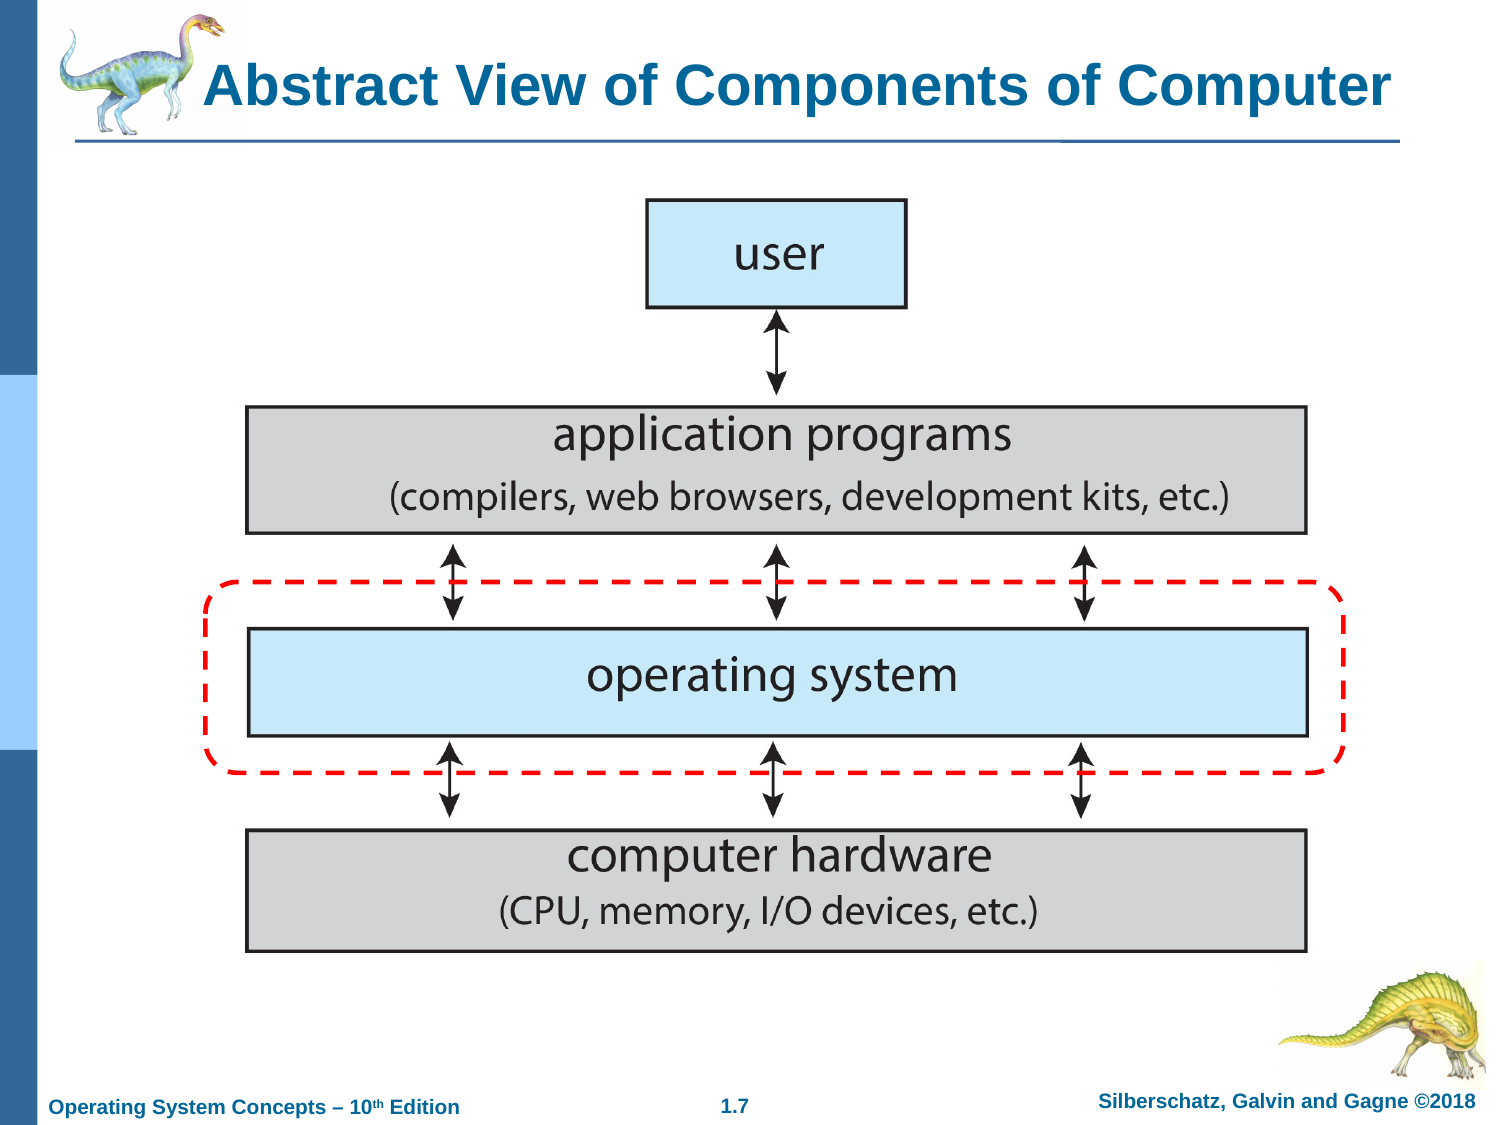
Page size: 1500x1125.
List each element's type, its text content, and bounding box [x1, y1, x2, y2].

picture [46, 0, 243, 149]
text_box [1315, 582, 1344, 773]
text_box [205, 581, 240, 773]
picture [1275, 959, 1486, 1090]
title Abstract View of Components of Computer [170, 29, 1425, 125]
picture [245, 198, 1309, 953]
